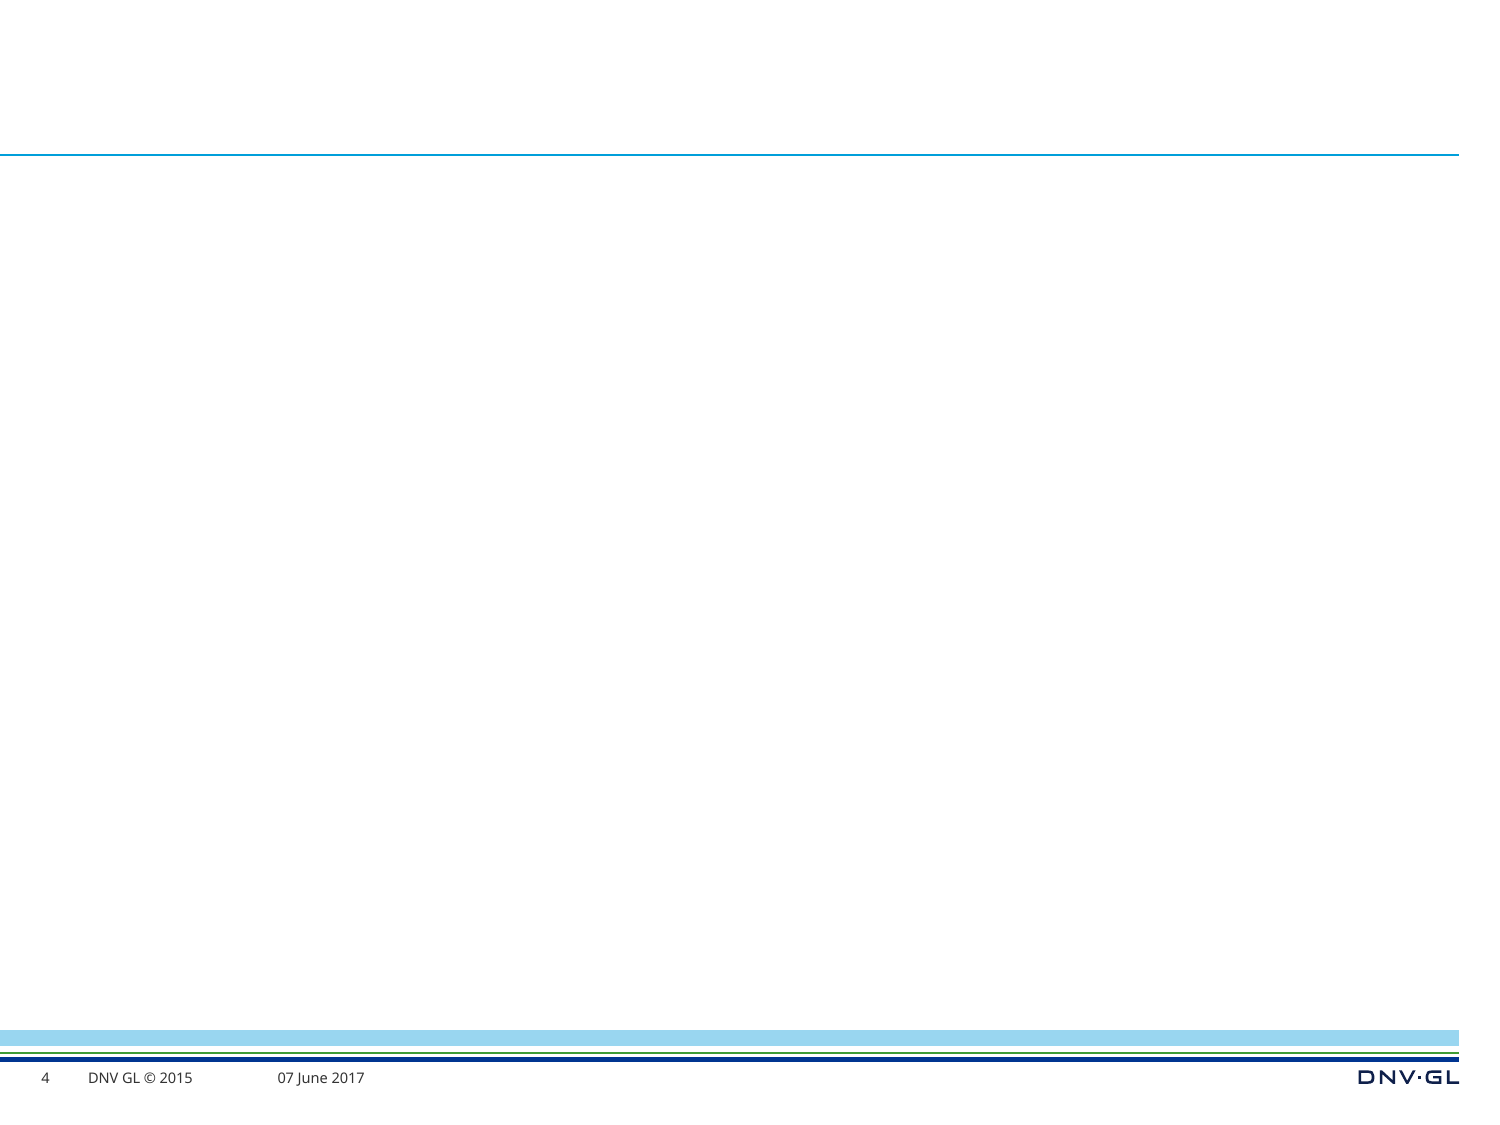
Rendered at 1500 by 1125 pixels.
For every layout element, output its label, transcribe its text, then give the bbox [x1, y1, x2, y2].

slide_number 4 [41, 1069, 81, 1099]
